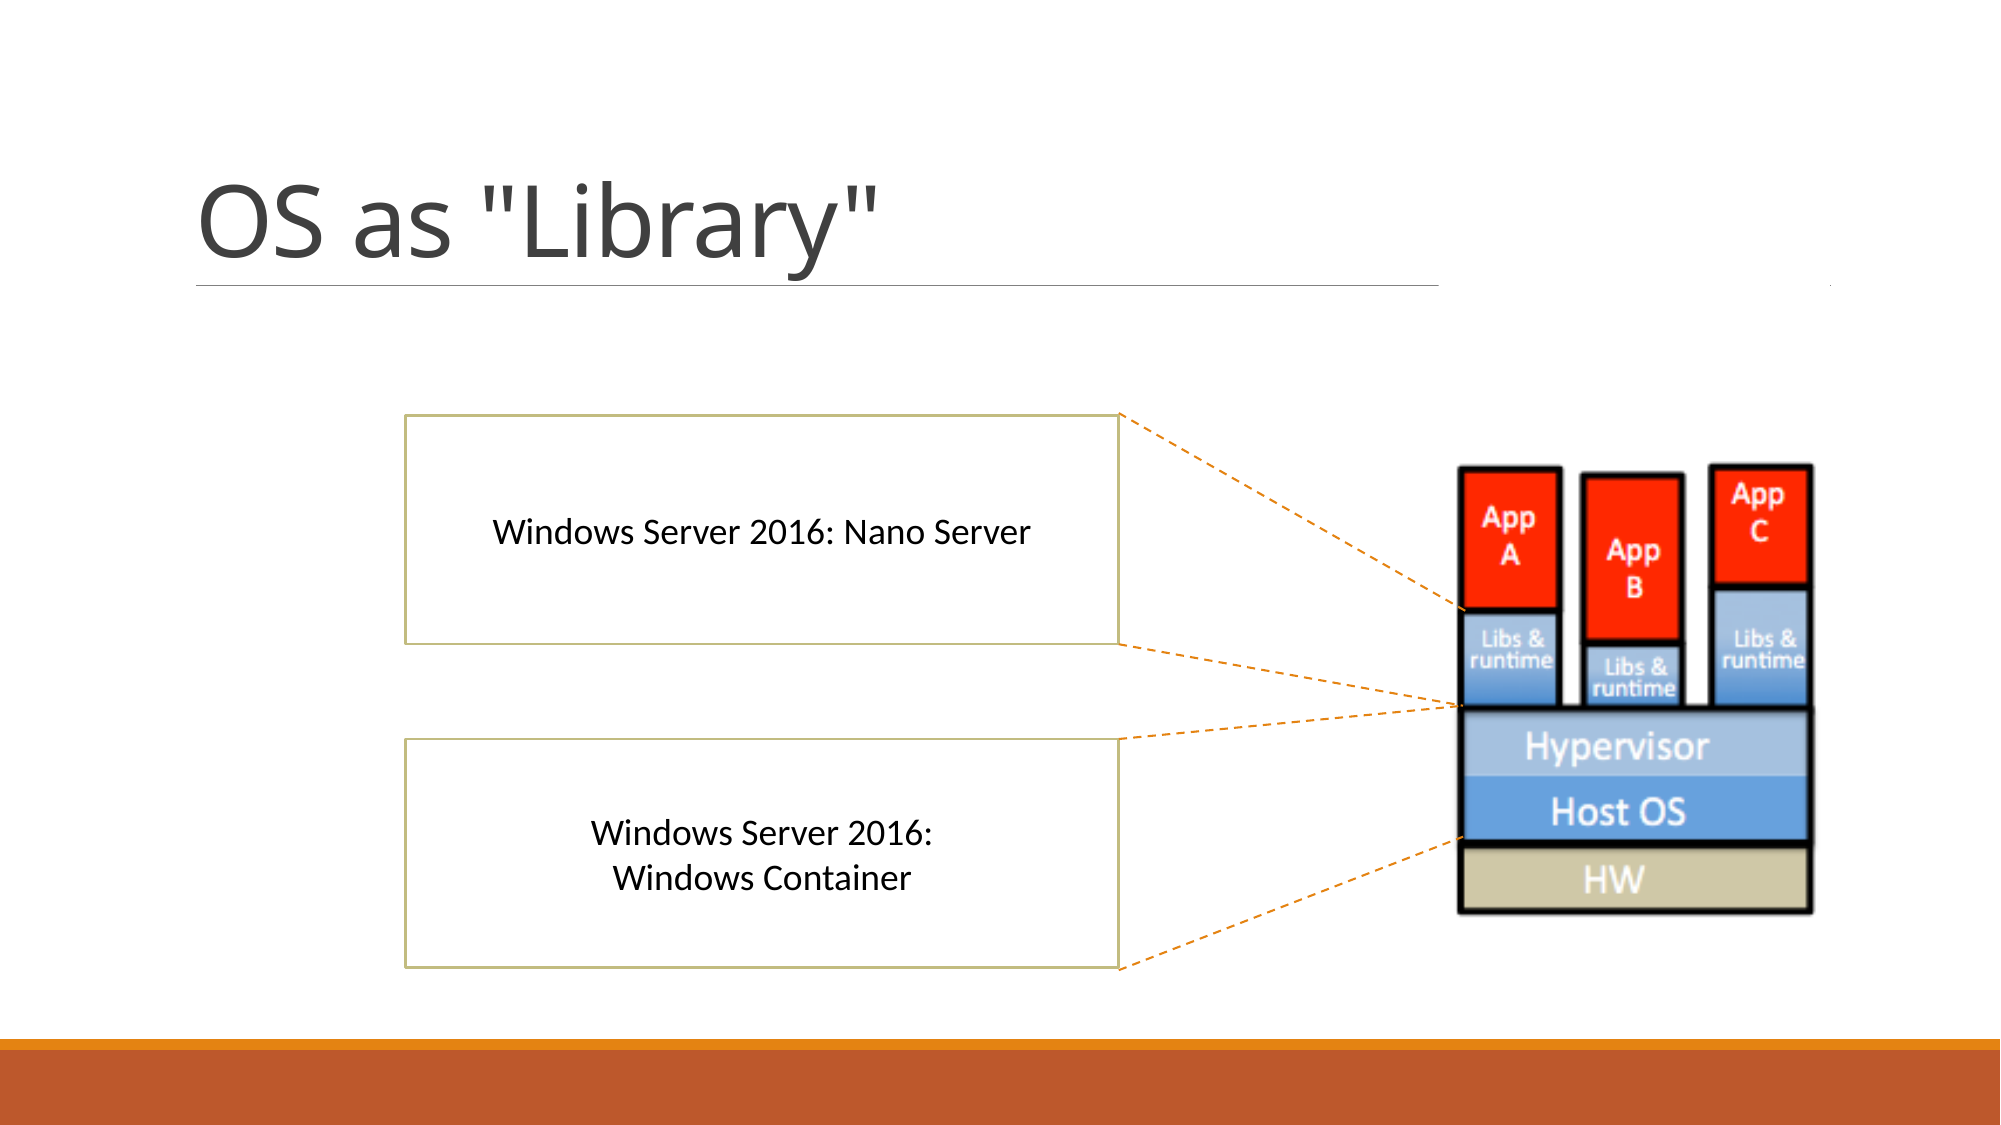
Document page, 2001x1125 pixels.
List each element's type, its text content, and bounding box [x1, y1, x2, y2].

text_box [1118, 705, 1464, 740]
text_box Windows Server 2016: Windows Container [404, 738, 1120, 969]
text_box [1118, 412, 1467, 612]
picture [1437, 284, 1831, 938]
title OS as "Library" [180, 47, 1830, 285]
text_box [1118, 836, 1464, 971]
text_box Windows Server 2016: Nano Server [404, 414, 1120, 645]
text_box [1118, 643, 1464, 704]
